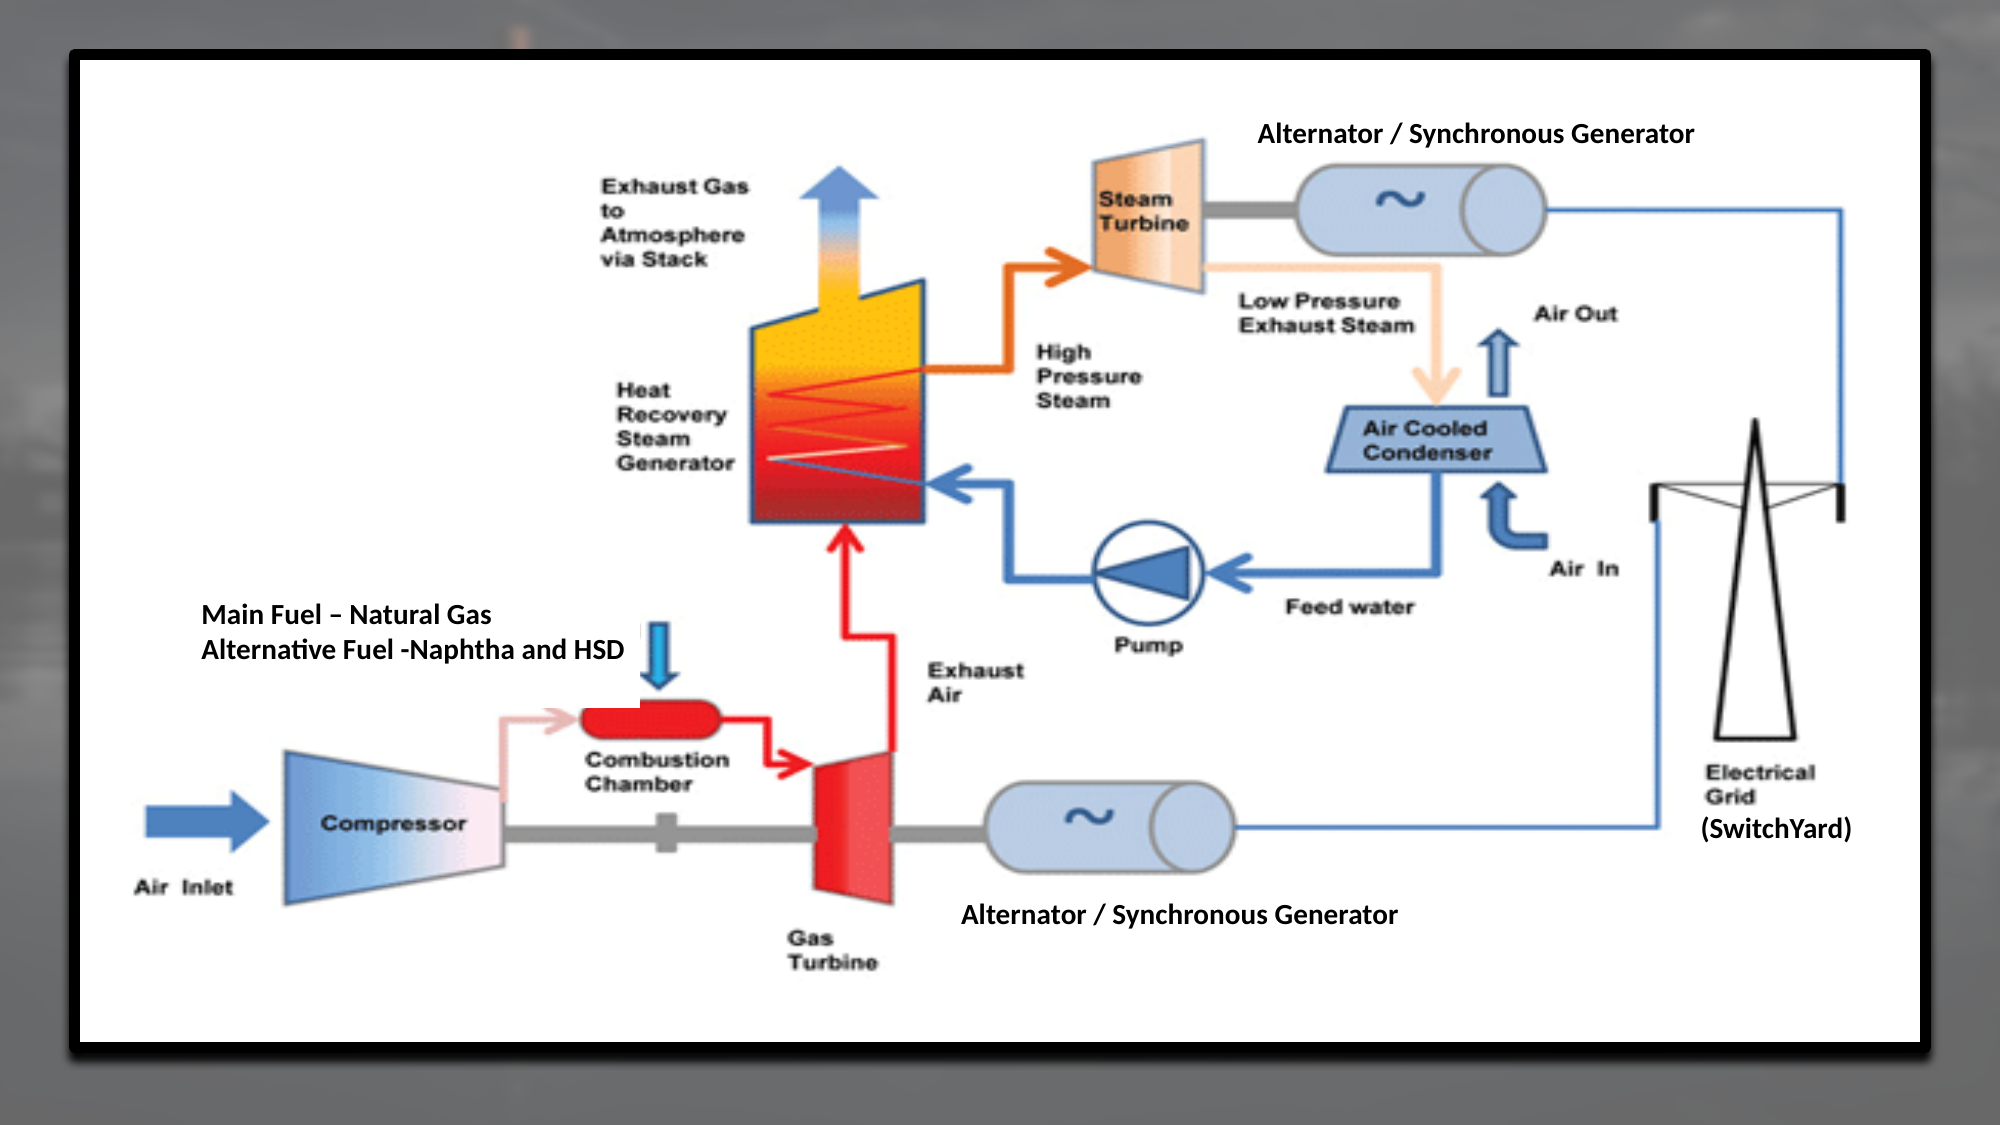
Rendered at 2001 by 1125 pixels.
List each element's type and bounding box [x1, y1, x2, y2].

list [79, 59, 1920, 1042]
